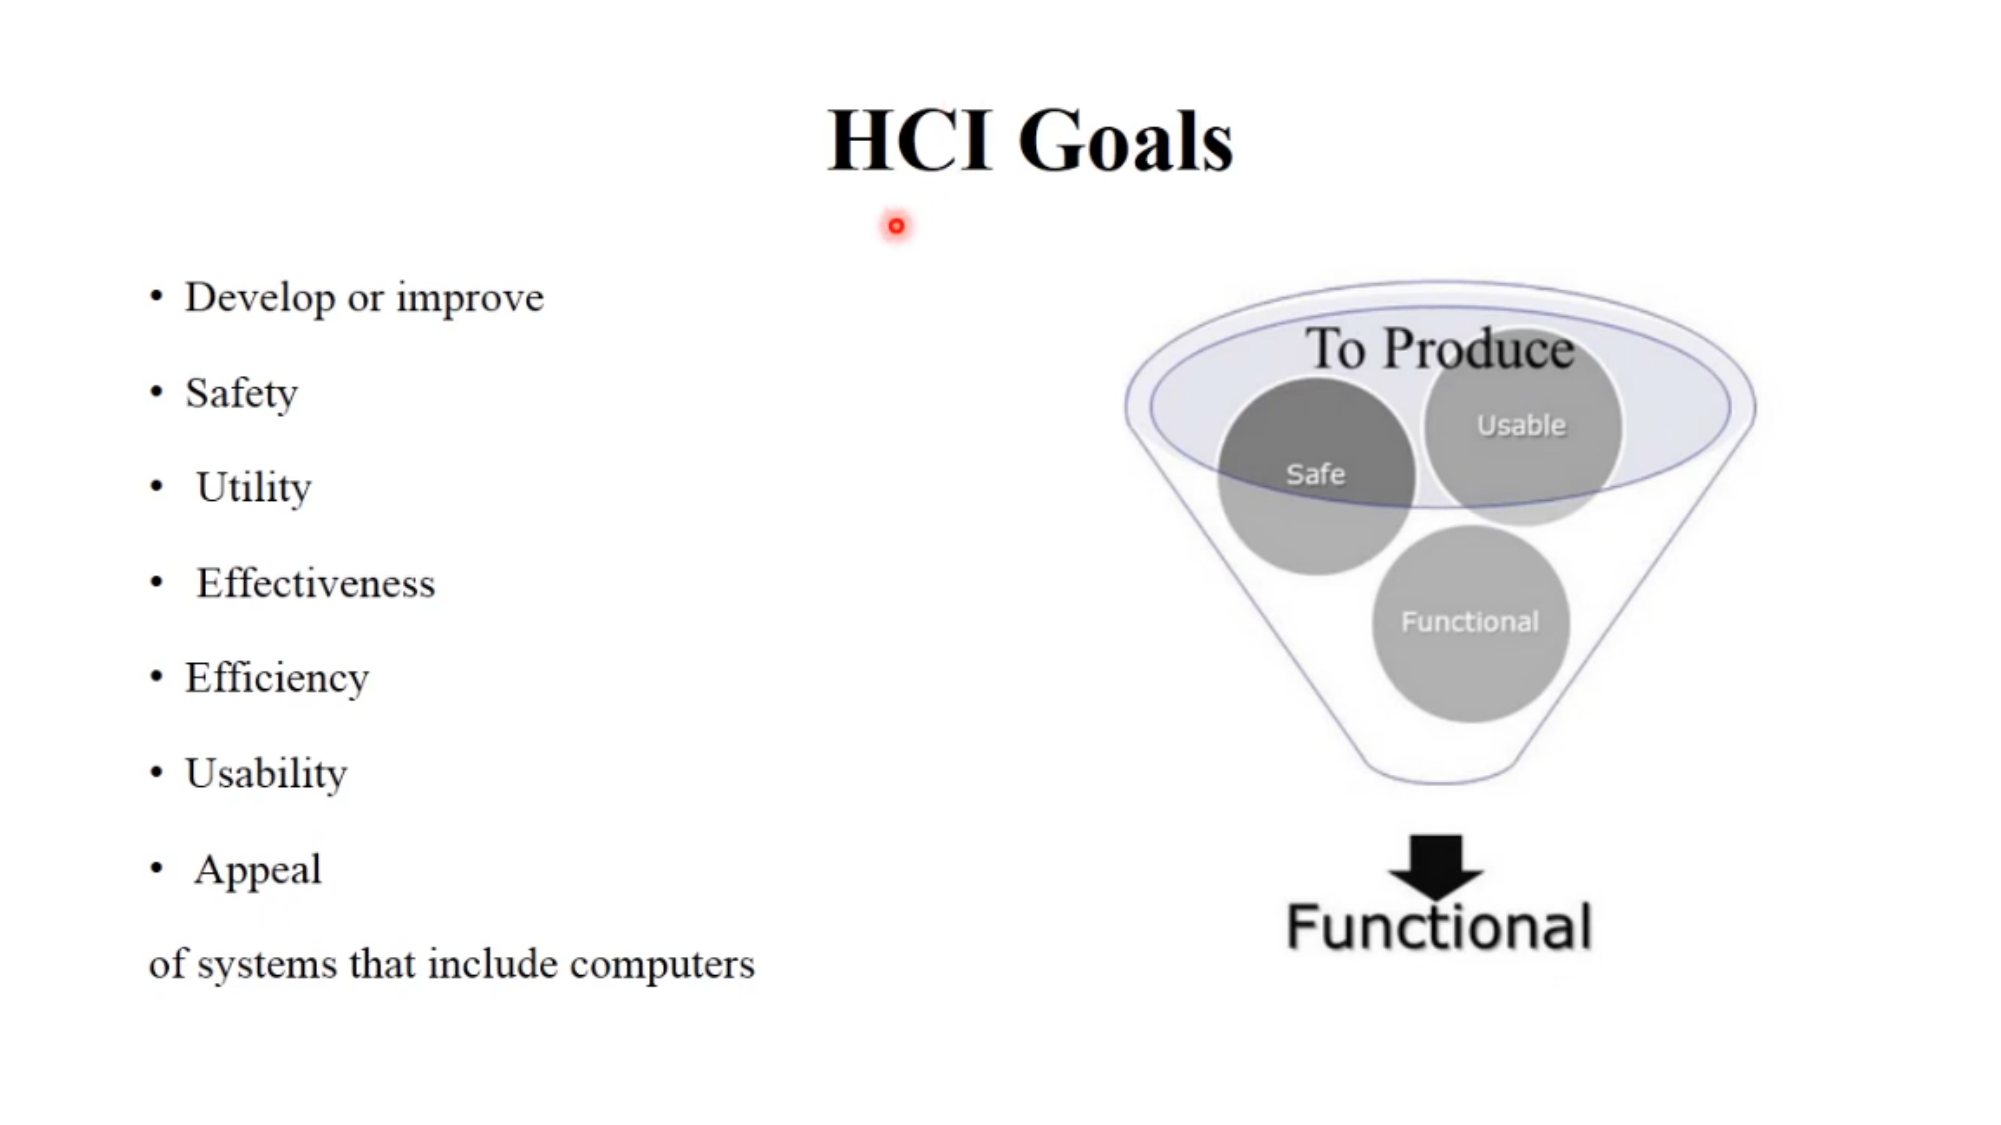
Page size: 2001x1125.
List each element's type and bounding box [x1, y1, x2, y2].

picture [88, 37, 1819, 1034]
